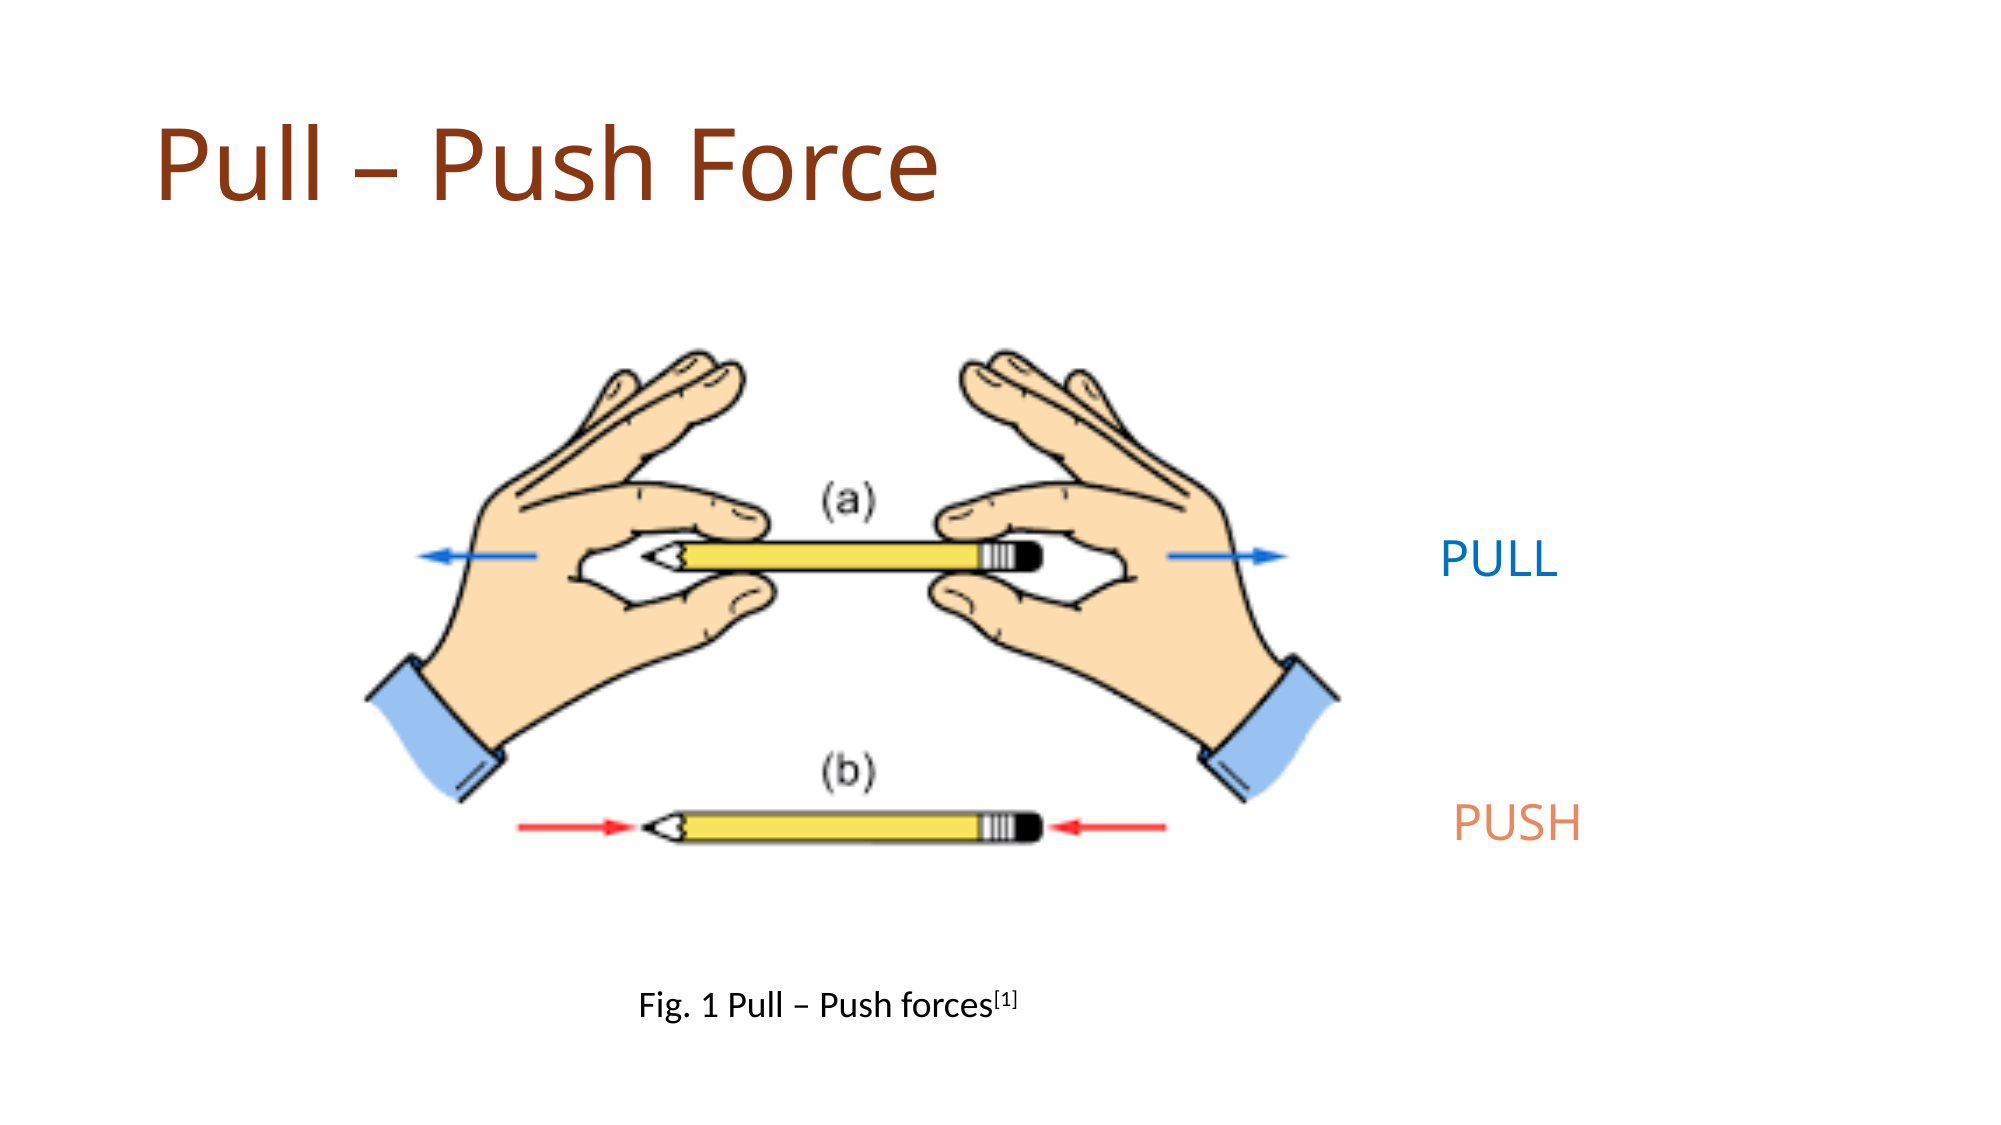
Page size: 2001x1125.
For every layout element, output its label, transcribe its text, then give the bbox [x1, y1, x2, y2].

picture [335, 318, 1380, 906]
text_box PUSH [1437, 783, 1831, 858]
text_box PULL [1424, 519, 1818, 595]
text_box Fig. 1 Pull – Push forces[1] [624, 972, 1578, 1032]
title Pull – Push Force [137, 59, 1863, 278]
